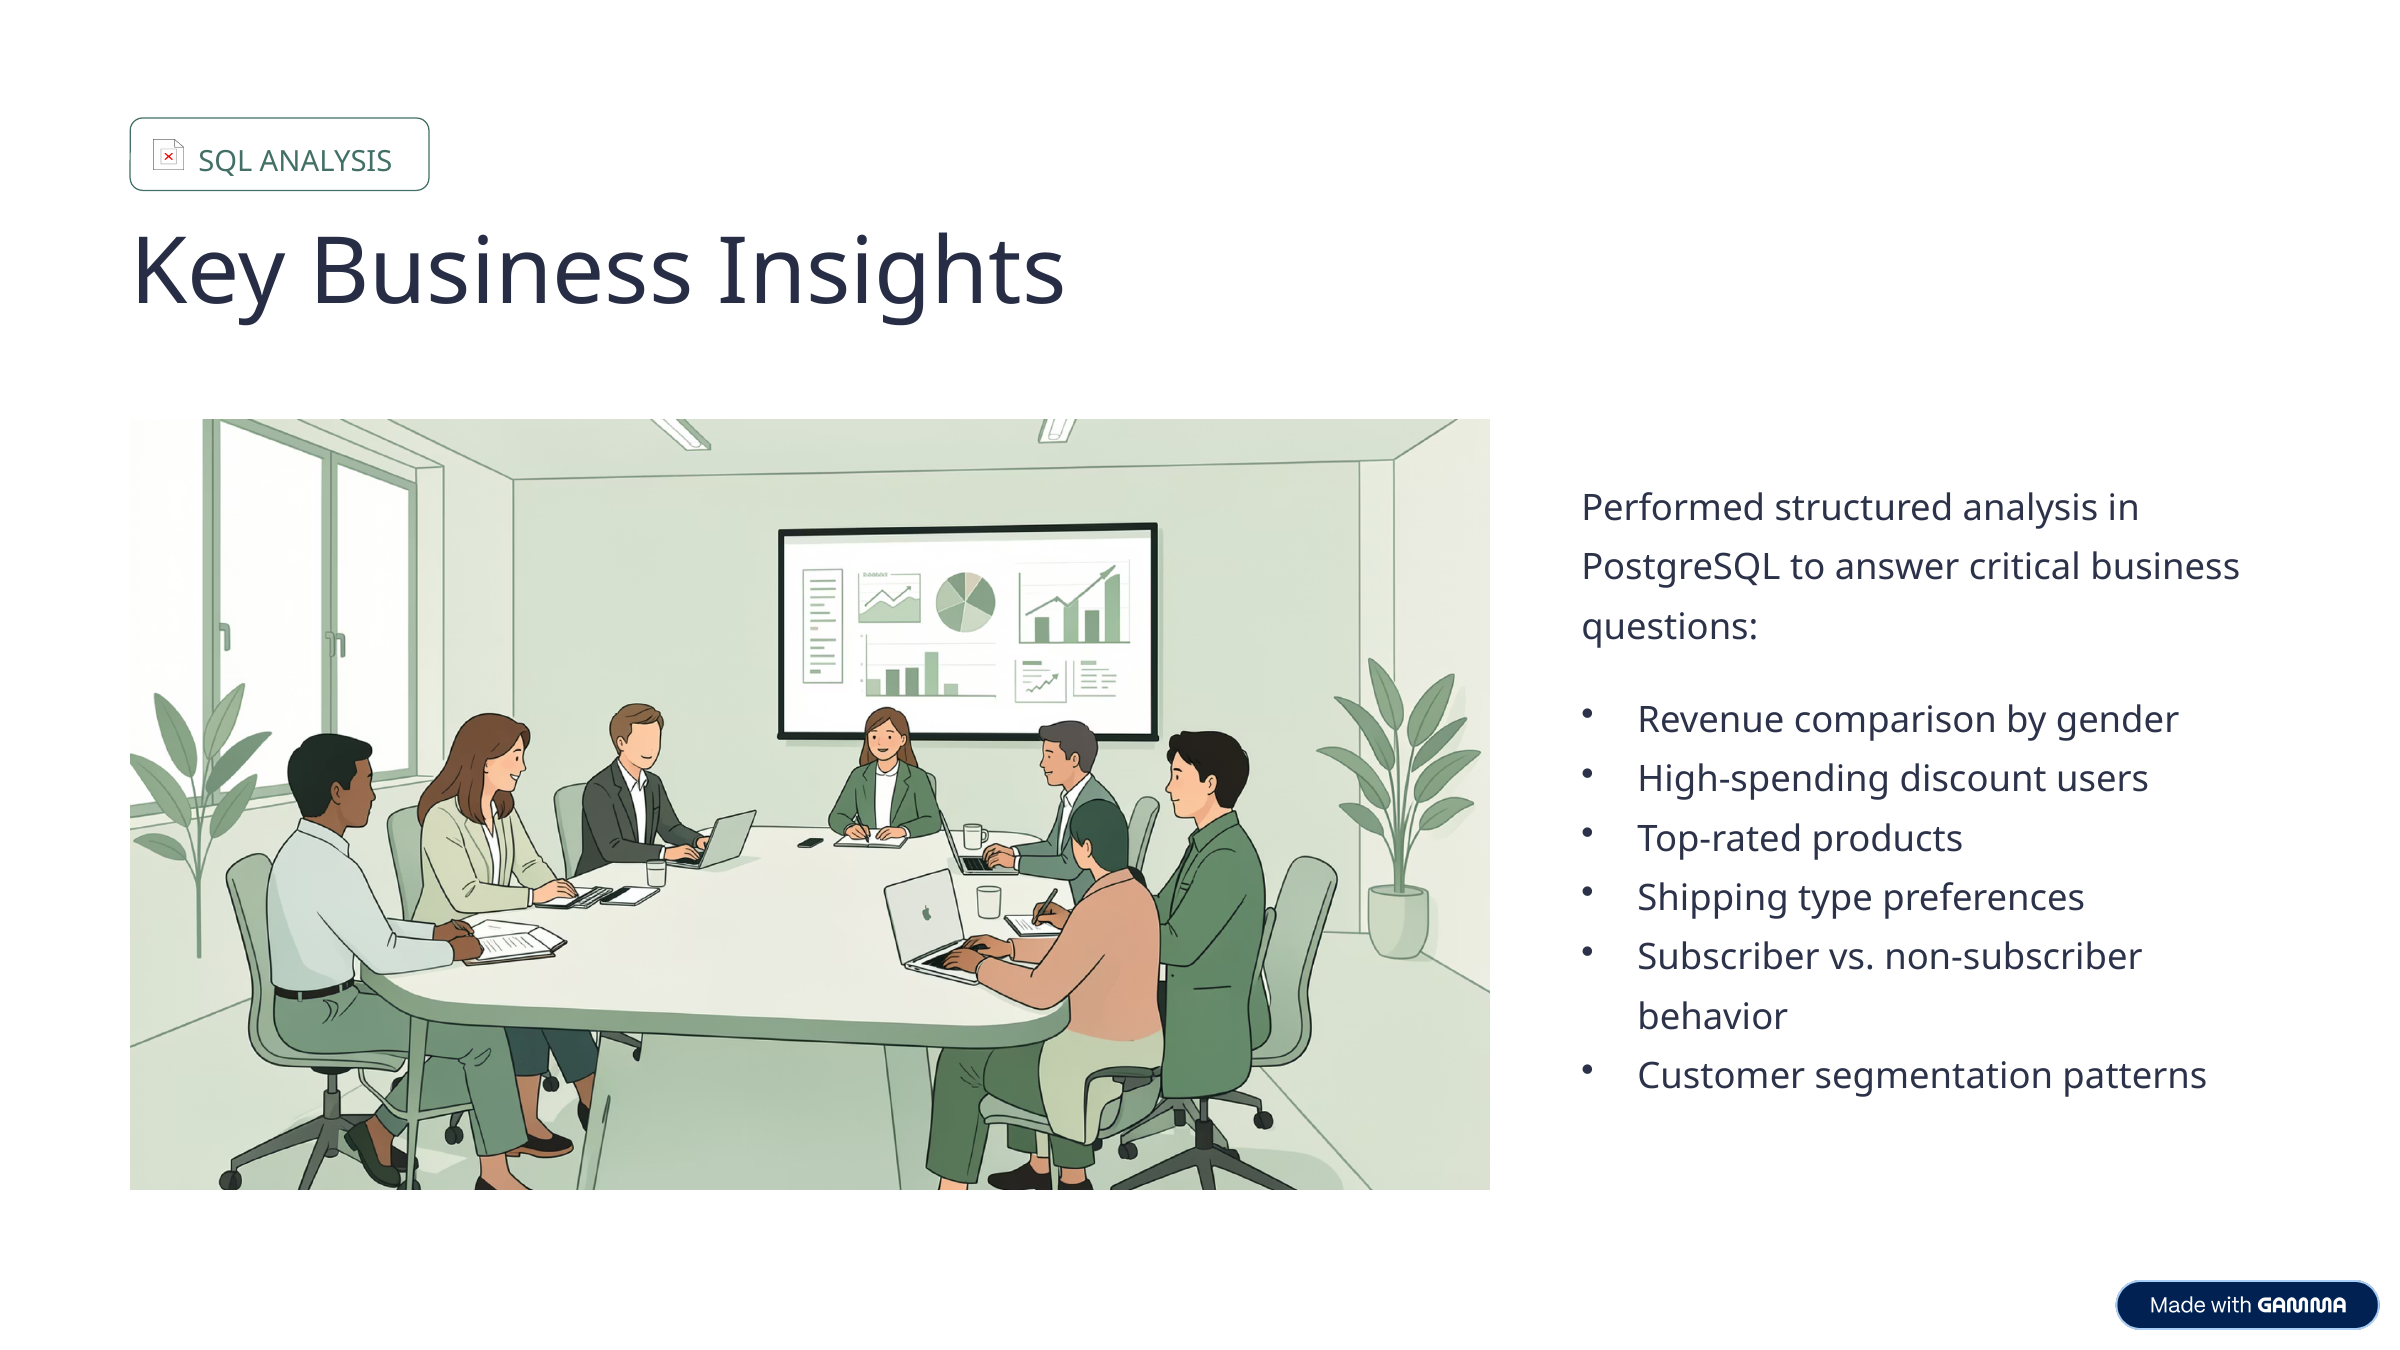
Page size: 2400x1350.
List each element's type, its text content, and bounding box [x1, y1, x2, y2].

picture [153, 139, 184, 170]
picture [130, 419, 1490, 1190]
text_box [130, 117, 429, 191]
text_box Performed structured analysis in PostgreSQL to answer critical business questions: [1581, 468, 2271, 647]
picture [2106, 1271, 2389, 1339]
text_box Key Business Insights [130, 206, 1061, 323]
text_box Revenue comparison by gender High-spending discount users Top-rated products Shipping type preferences Subscriber vs. non-subscriber behavior Customer segmentation patterns [1581, 680, 2271, 1098]
text_box SQL ANALYSIS [198, 130, 406, 178]
